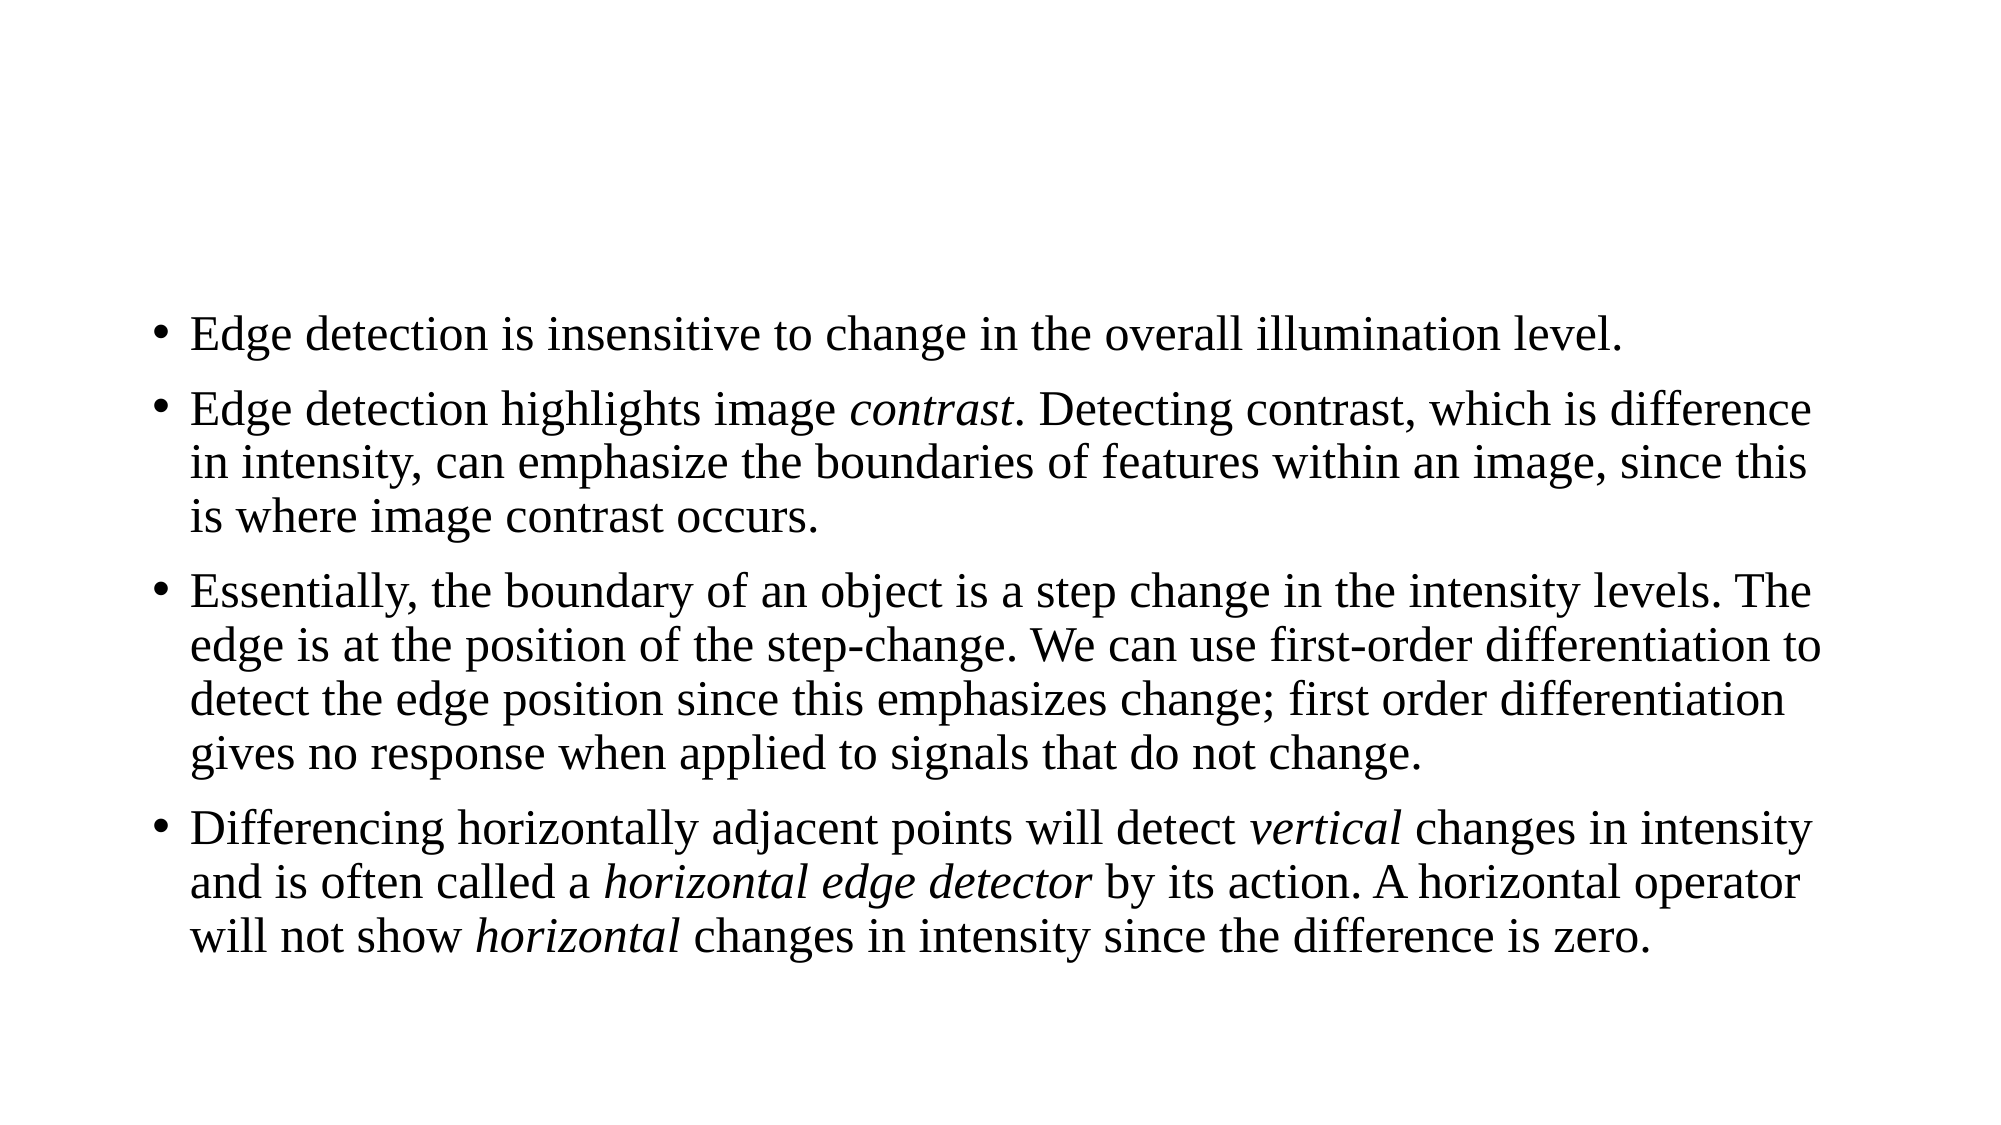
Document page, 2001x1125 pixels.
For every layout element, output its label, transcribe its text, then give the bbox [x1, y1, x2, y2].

list Edge detection is insensitive to change in the overall illumination level. Edge detection highlights image contrast. Detecting contrast, which is difference in intensity, can emphasize the boundaries of features within an image, since this is where image contrast occurs. Essentially, the boundary of an object is a step change in the intensity levels. The edge is at the position of the step-change. We can use first-order differentiation to detect the edge position since this emphasizes change; first order differentiation gives no response when applied to signals that do not change. Differencing horizontally adjacent points will detect vertical changes in intensity and is often called a horizontal edge detector by its action. A horizontal operator will not show horizontal changes in intensity since the difference is zero. [137, 299, 1863, 1014]
